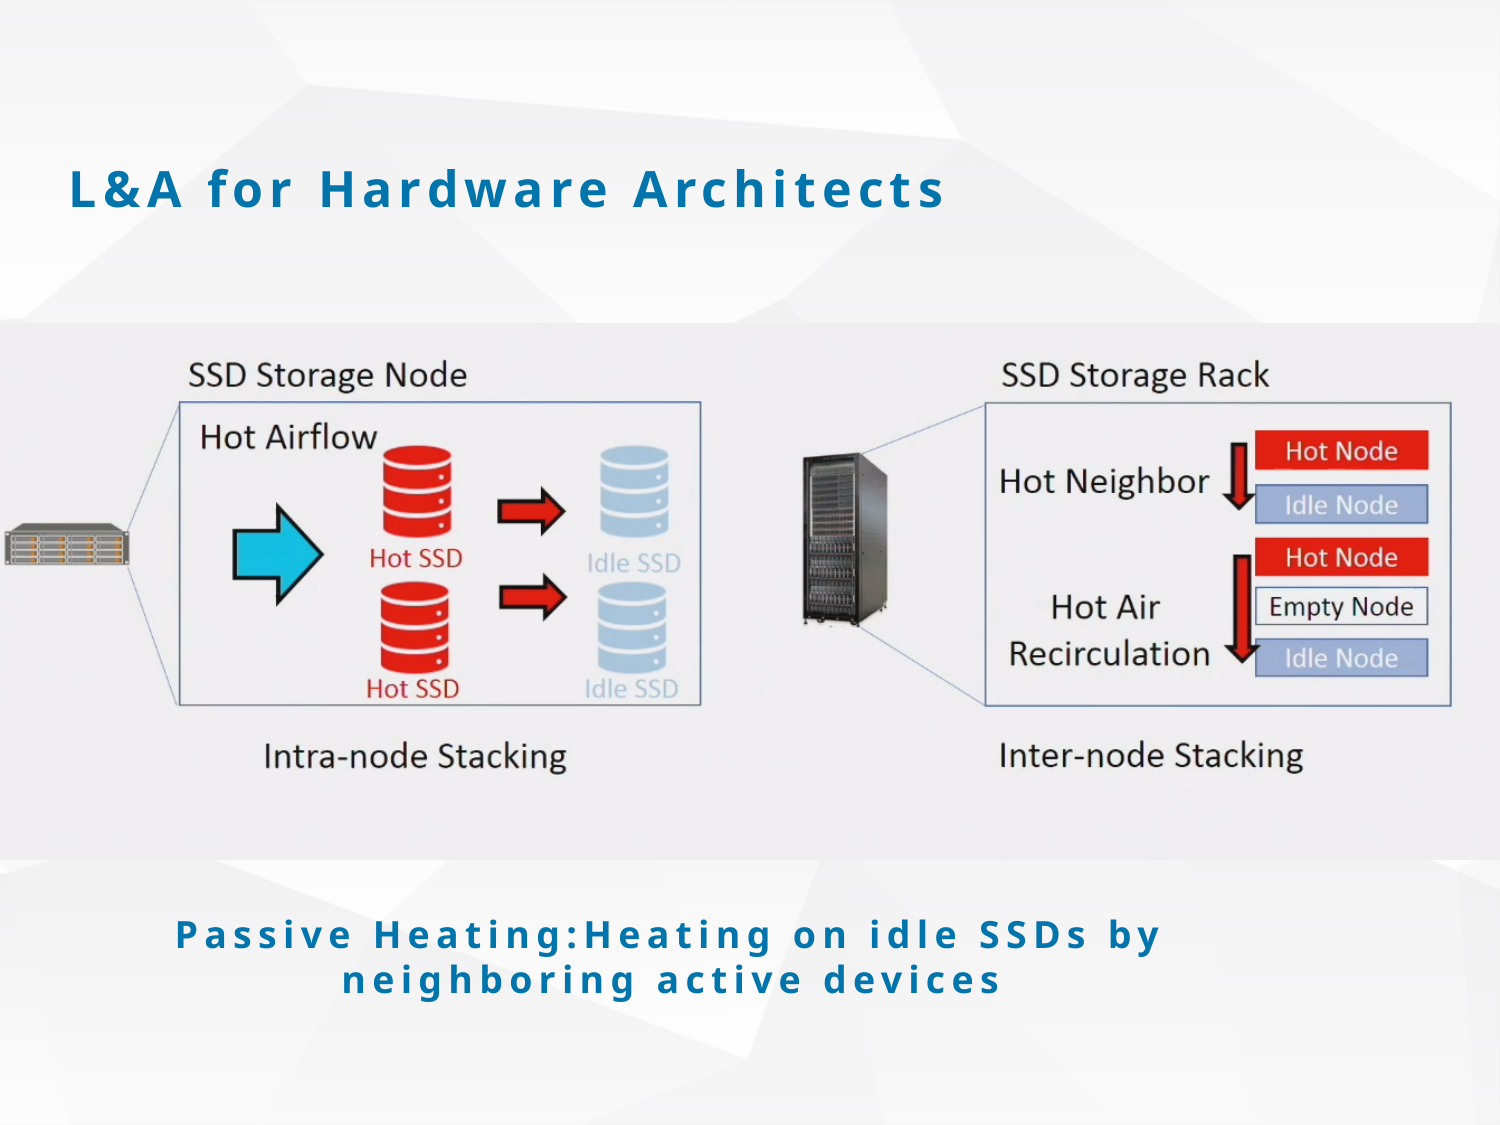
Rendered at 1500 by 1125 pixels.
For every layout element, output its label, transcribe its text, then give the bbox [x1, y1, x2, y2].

text_box Passive Heating:Heating on idle SSDs by neighboring active devices [38, 903, 1303, 1009]
text_box L&A for Hardware Architects [53, 149, 959, 225]
picture [0, 0, 1500, 1125]
